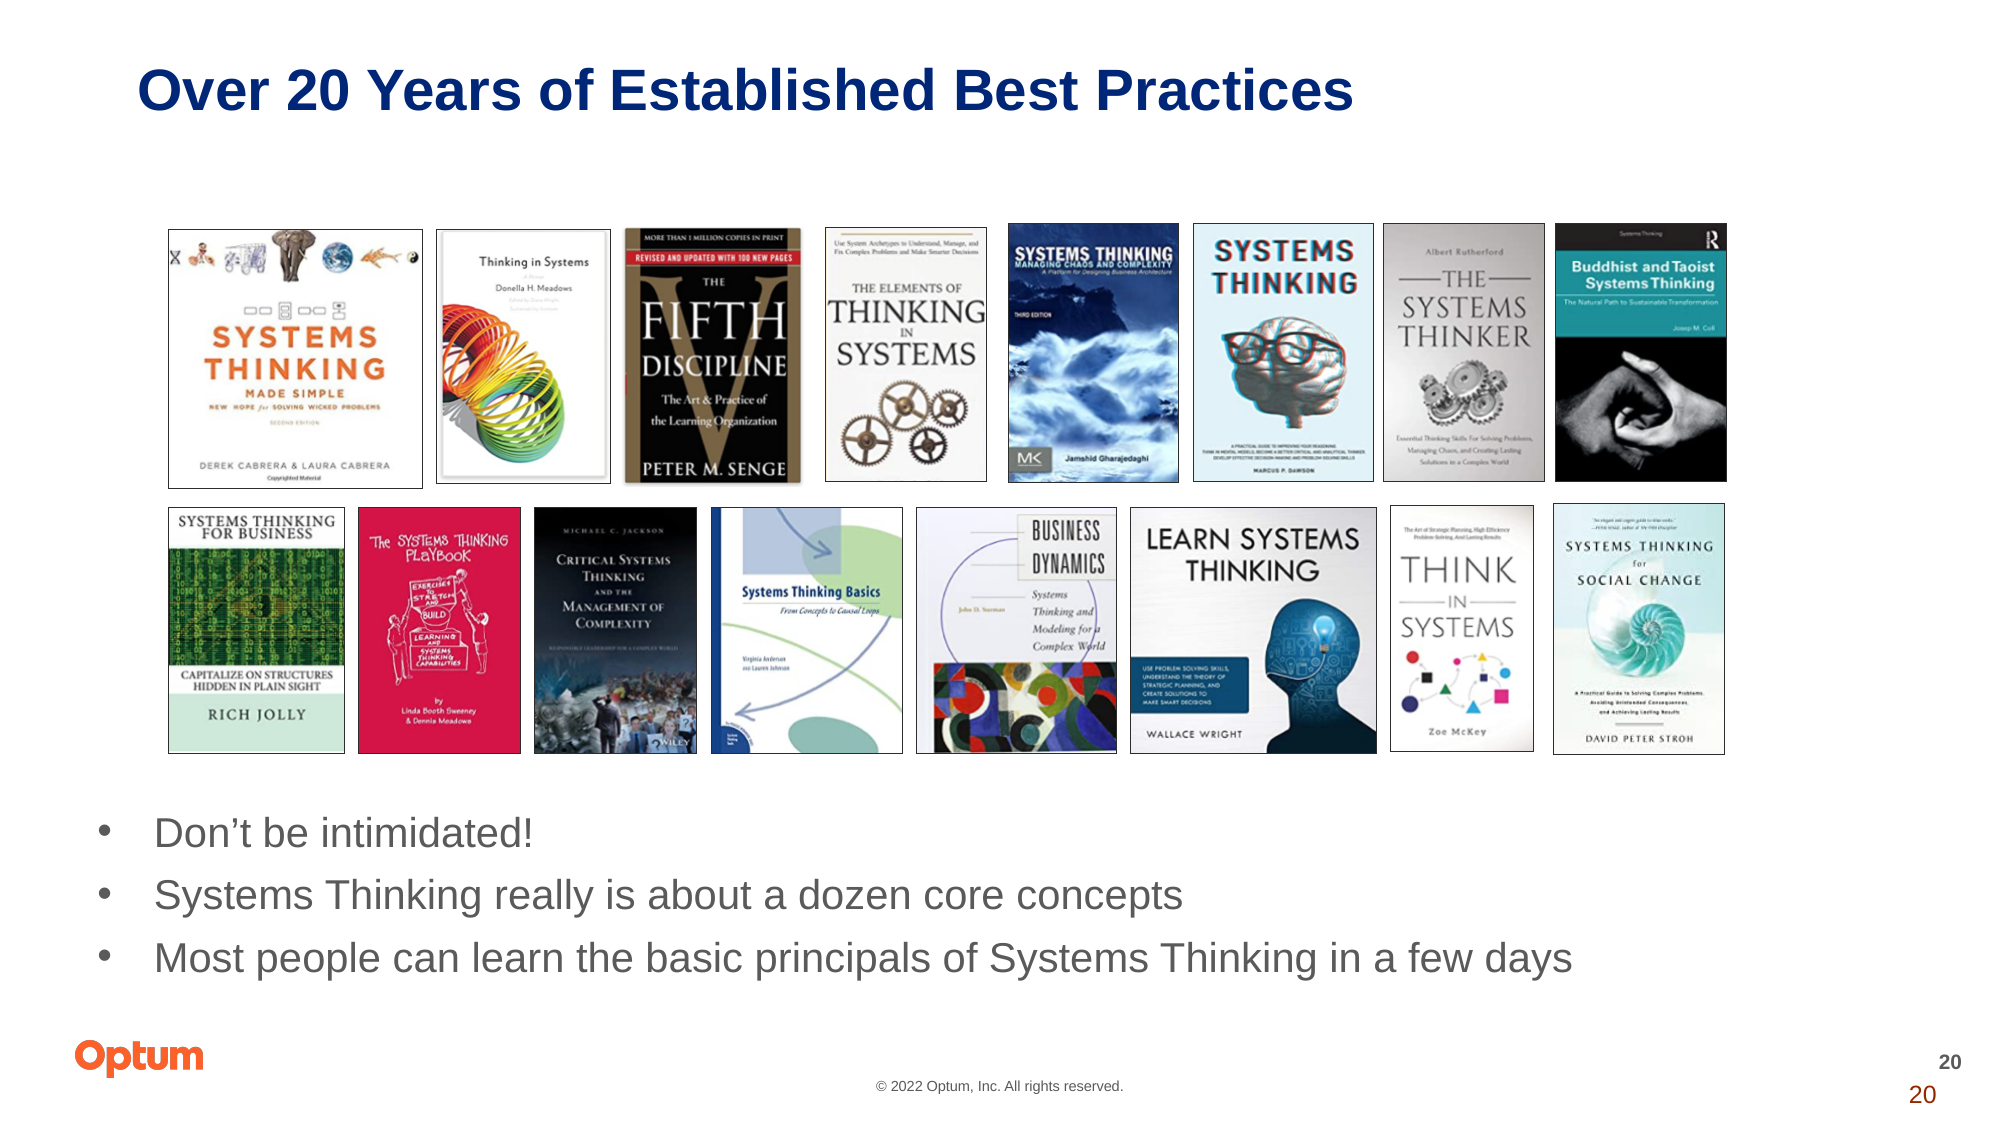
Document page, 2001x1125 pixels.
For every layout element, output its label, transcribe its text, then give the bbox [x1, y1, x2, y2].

picture [358, 507, 521, 754]
list Don’t be intimidated! Systems Thinking really is about a dozen core concepts Most people can learn the basic principals of Systems Thinking in a few days [97, 805, 1877, 999]
picture [1008, 223, 1180, 483]
picture [168, 229, 423, 489]
slide_number 20 [1847, 1064, 1937, 1124]
picture [1555, 223, 1726, 482]
picture [710, 507, 903, 754]
picture [436, 229, 611, 484]
picture [1383, 223, 1545, 482]
picture [1390, 505, 1534, 752]
picture [825, 227, 987, 482]
title Over 20 Years of Established Best Practices [137, 59, 1863, 278]
picture [75, 1040, 203, 1078]
picture [1130, 507, 1377, 754]
picture [1193, 223, 1374, 482]
picture [534, 507, 697, 754]
picture [1553, 503, 1725, 755]
picture [168, 507, 345, 754]
picture [916, 507, 1117, 754]
picture [621, 227, 804, 487]
